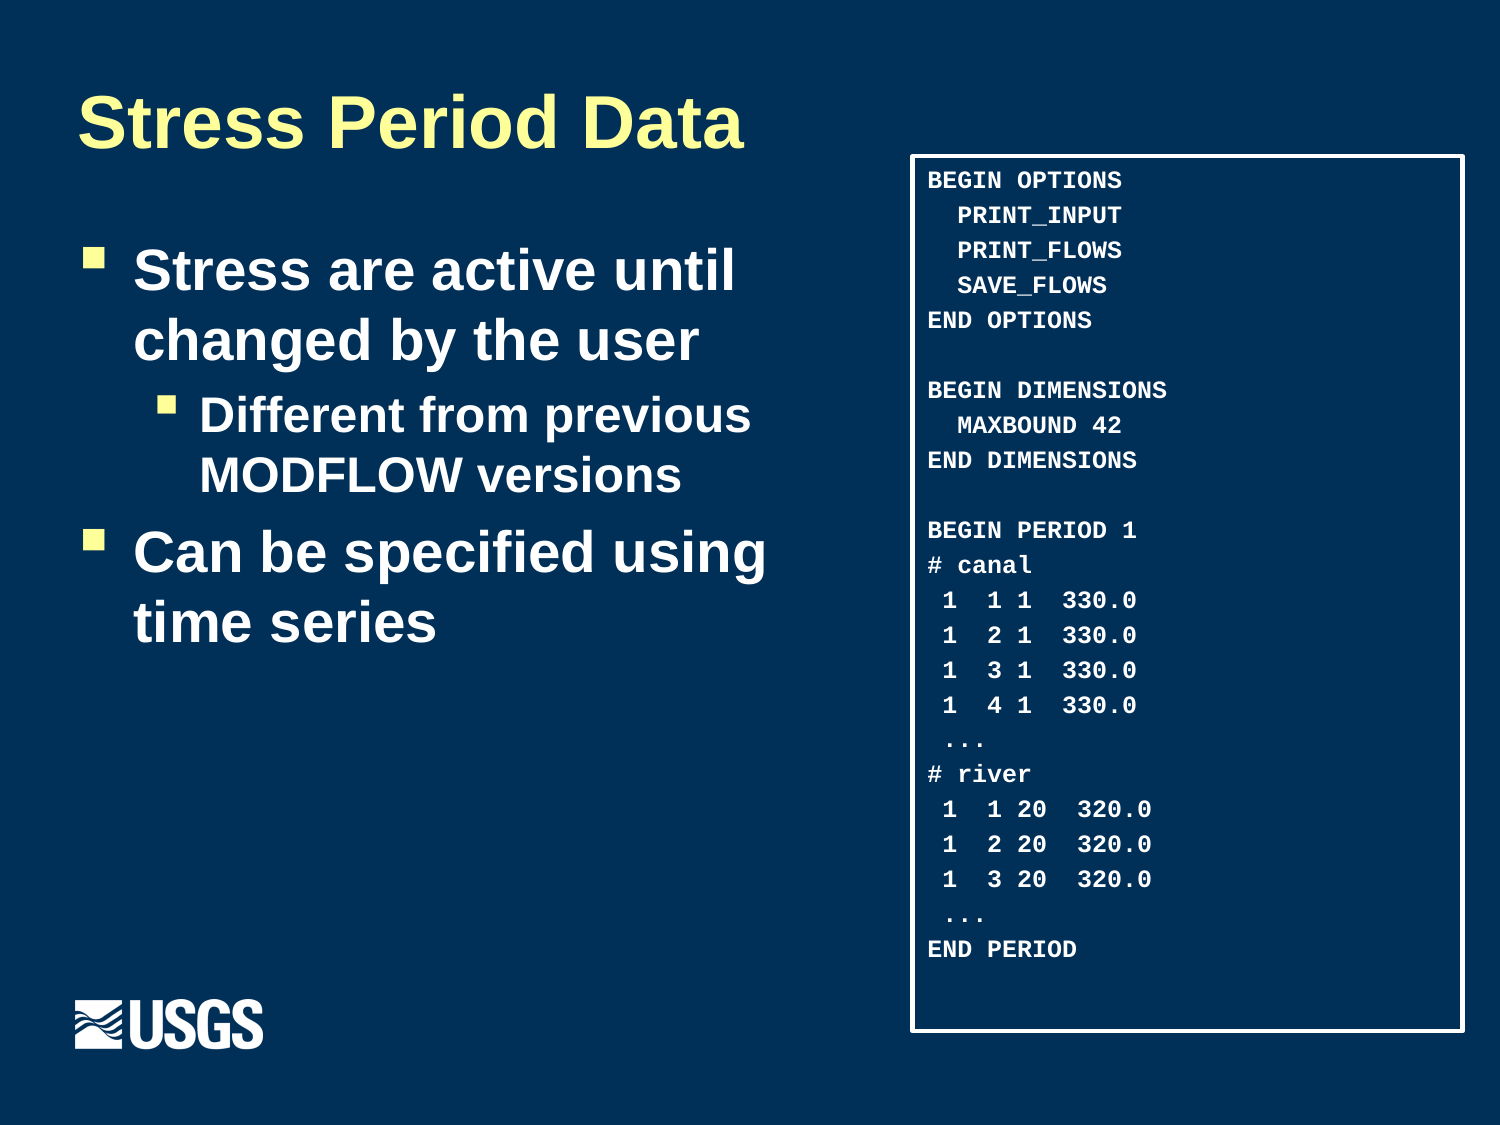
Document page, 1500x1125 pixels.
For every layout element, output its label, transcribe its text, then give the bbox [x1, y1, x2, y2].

title Stress Period Data [62, 24, 1425, 213]
text_box BEGIN OPTIONS PRINT_INPUT PRINT_FLOWS SAVE_FLOWS END OPTIONS BEGIN DIMENSIONS MAXBOUND 42 END DIMENSIONS BEGIN PERIOD 1 # canal 1 1 1 330.0 1 2 1 330.0 1 3 1 330.0 1 4 1 330.0 ... # river 1 1 20 320.0 1 2 20 320.0 1 3 20 320.0 ... END PERIOD [912, 156, 1463, 1032]
list Stress are active until changed by the user Different from previous MODFLOW versions Can be specified using time series [62, 224, 825, 1013]
